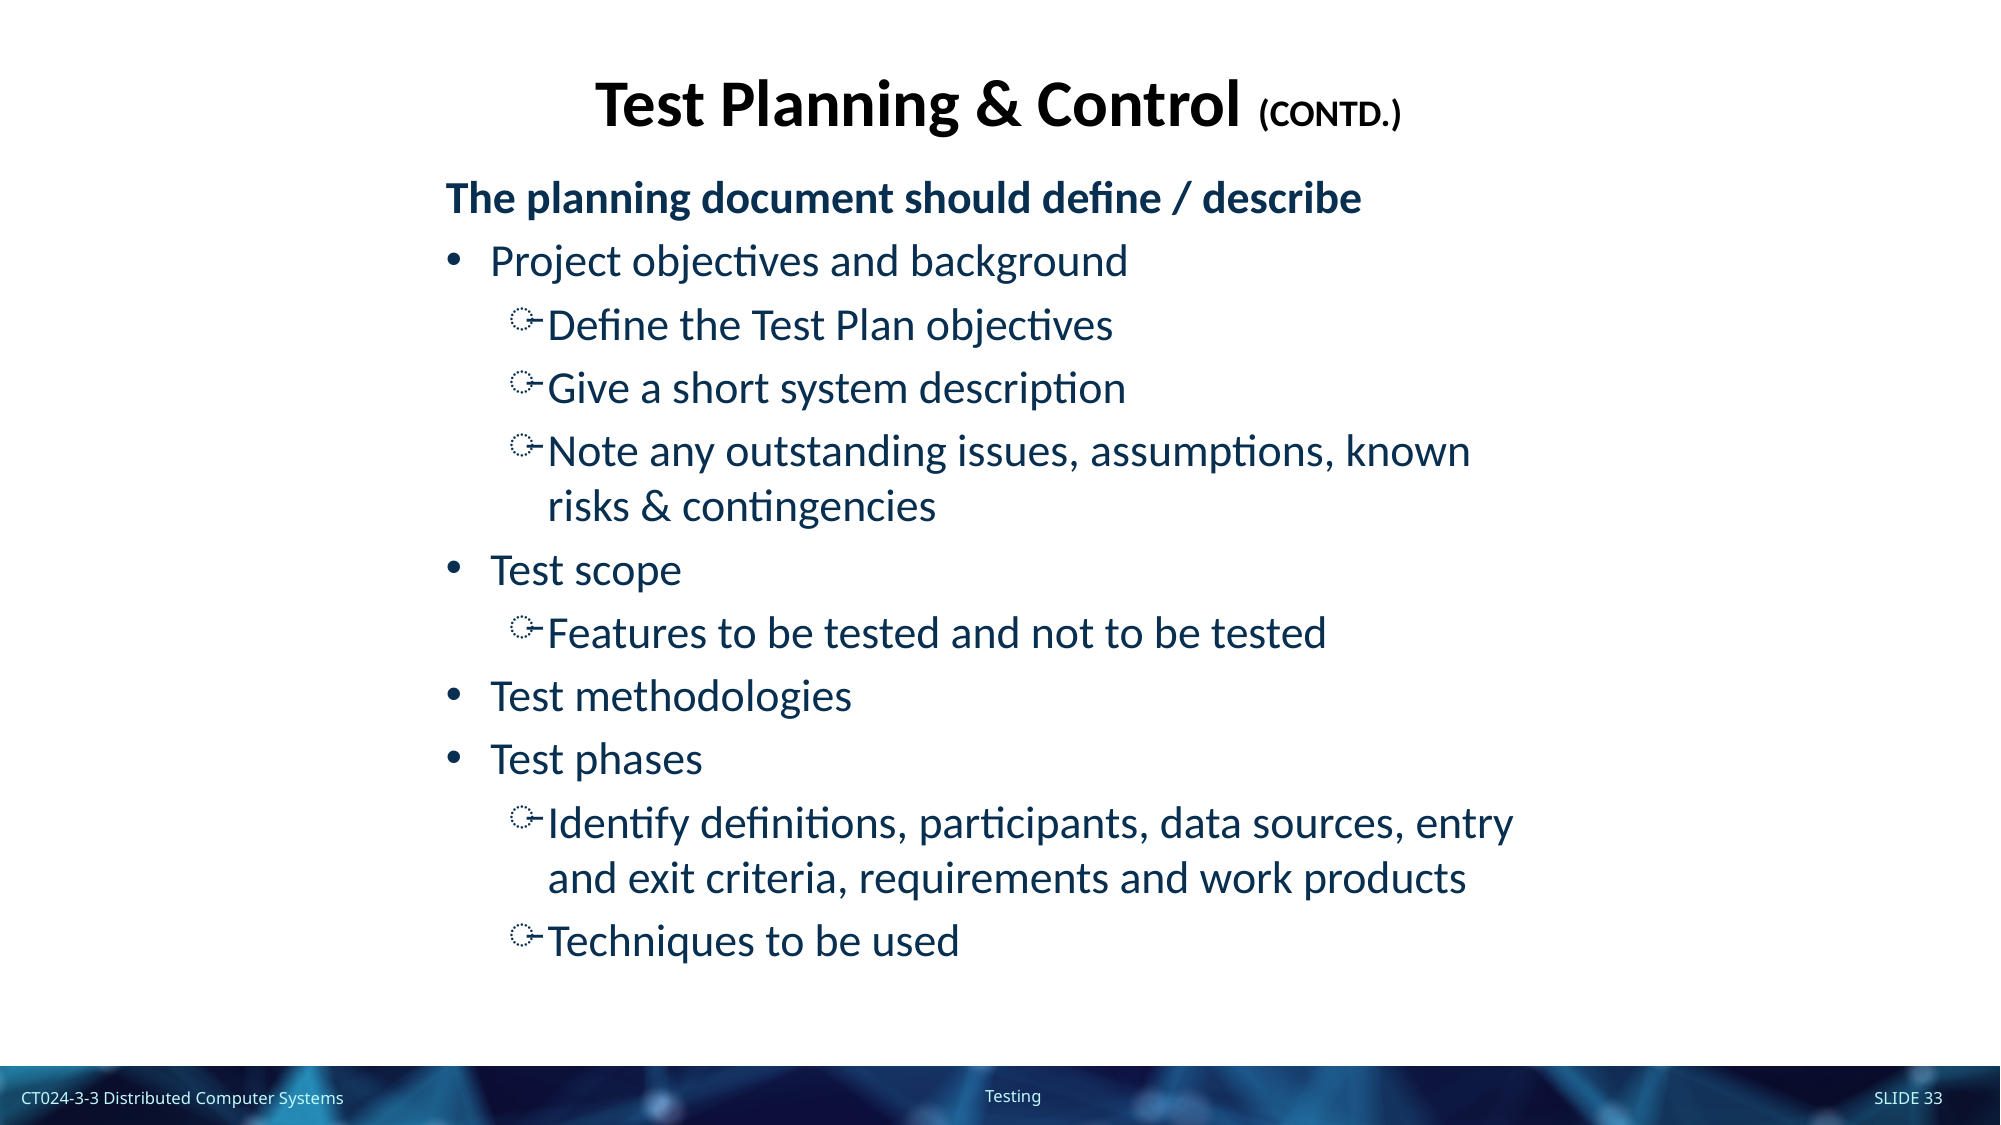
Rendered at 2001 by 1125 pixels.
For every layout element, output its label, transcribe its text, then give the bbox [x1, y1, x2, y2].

picture [0, 1066, 2000, 1125]
text_box Test Planning & Control (CONTD.) [290, 52, 1708, 142]
text_box The planning document should define / describe Project objectives and background Define the Test Plan objectives Give a short system description Note any outstanding issues, assumptions, known risks & contingencies Test scope Features to be tested and not to be tested Test methodologies Test phases Identify definitions, participants, data sources, entry and exit criteria, requirements and work products Techniques to be used [445, 167, 1553, 966]
